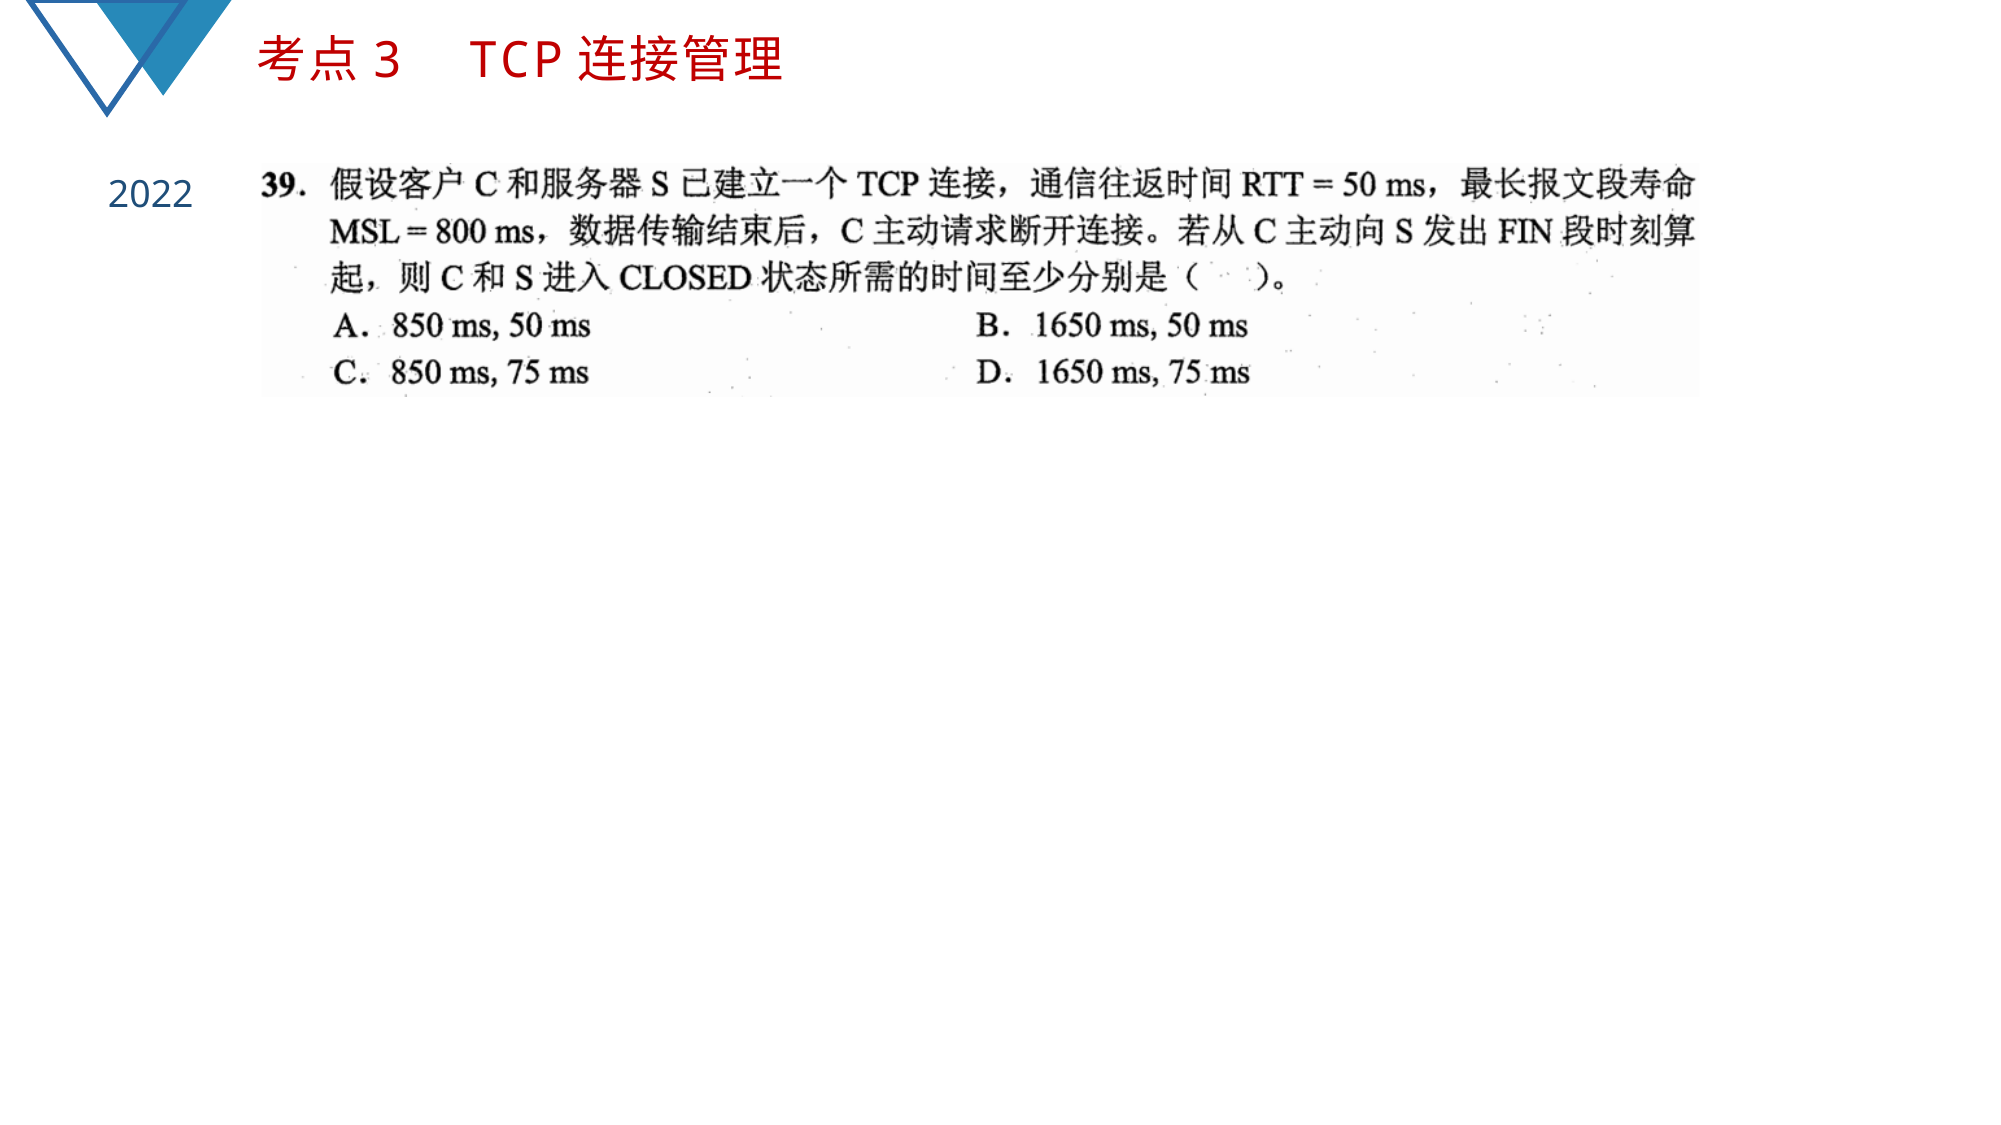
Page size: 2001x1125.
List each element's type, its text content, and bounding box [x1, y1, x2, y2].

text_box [29, 0, 232, 113]
text_box 2022 [93, 163, 217, 223]
picture [254, 163, 1703, 397]
text_box 考点3 TCP连接管理 [241, 20, 1254, 95]
